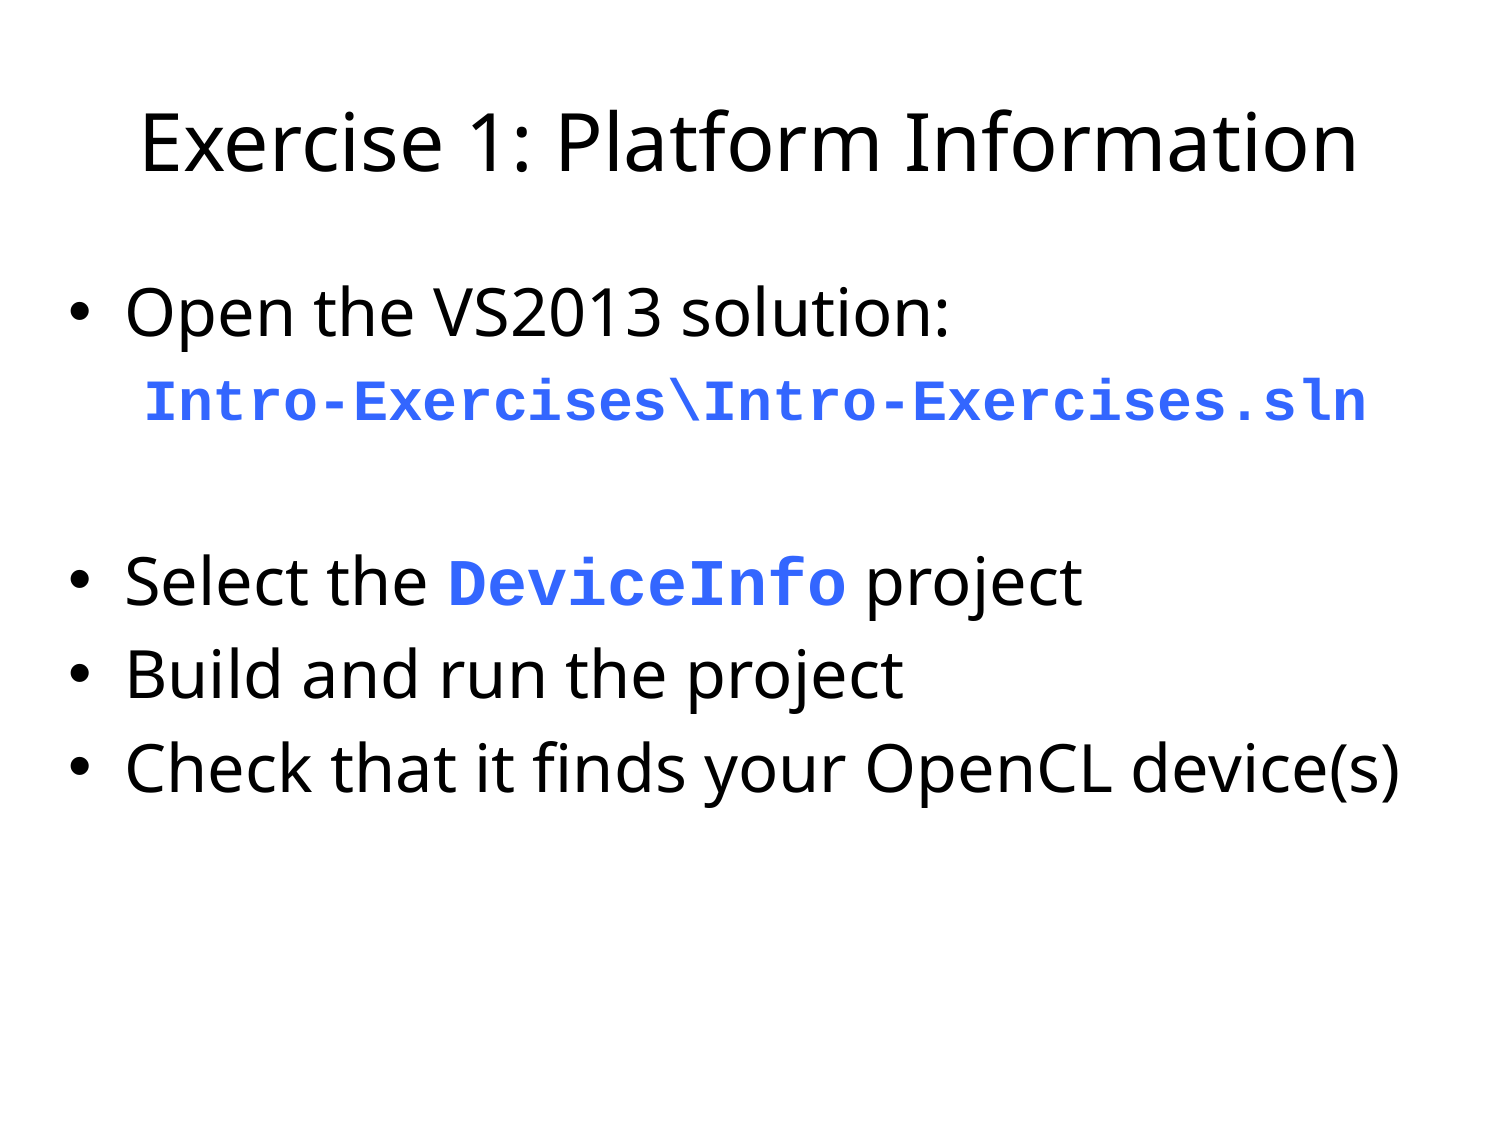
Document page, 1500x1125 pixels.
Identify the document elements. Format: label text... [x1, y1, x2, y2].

list Open the VS2013 solution: Intro-Exercises\Intro-Exercises.sln Select the DeviceInfo project Build and run the project Check that it finds your OpenCL device(s) [53, 262, 1471, 1005]
title Exercise 1: Platform Information [75, 45, 1425, 233]
